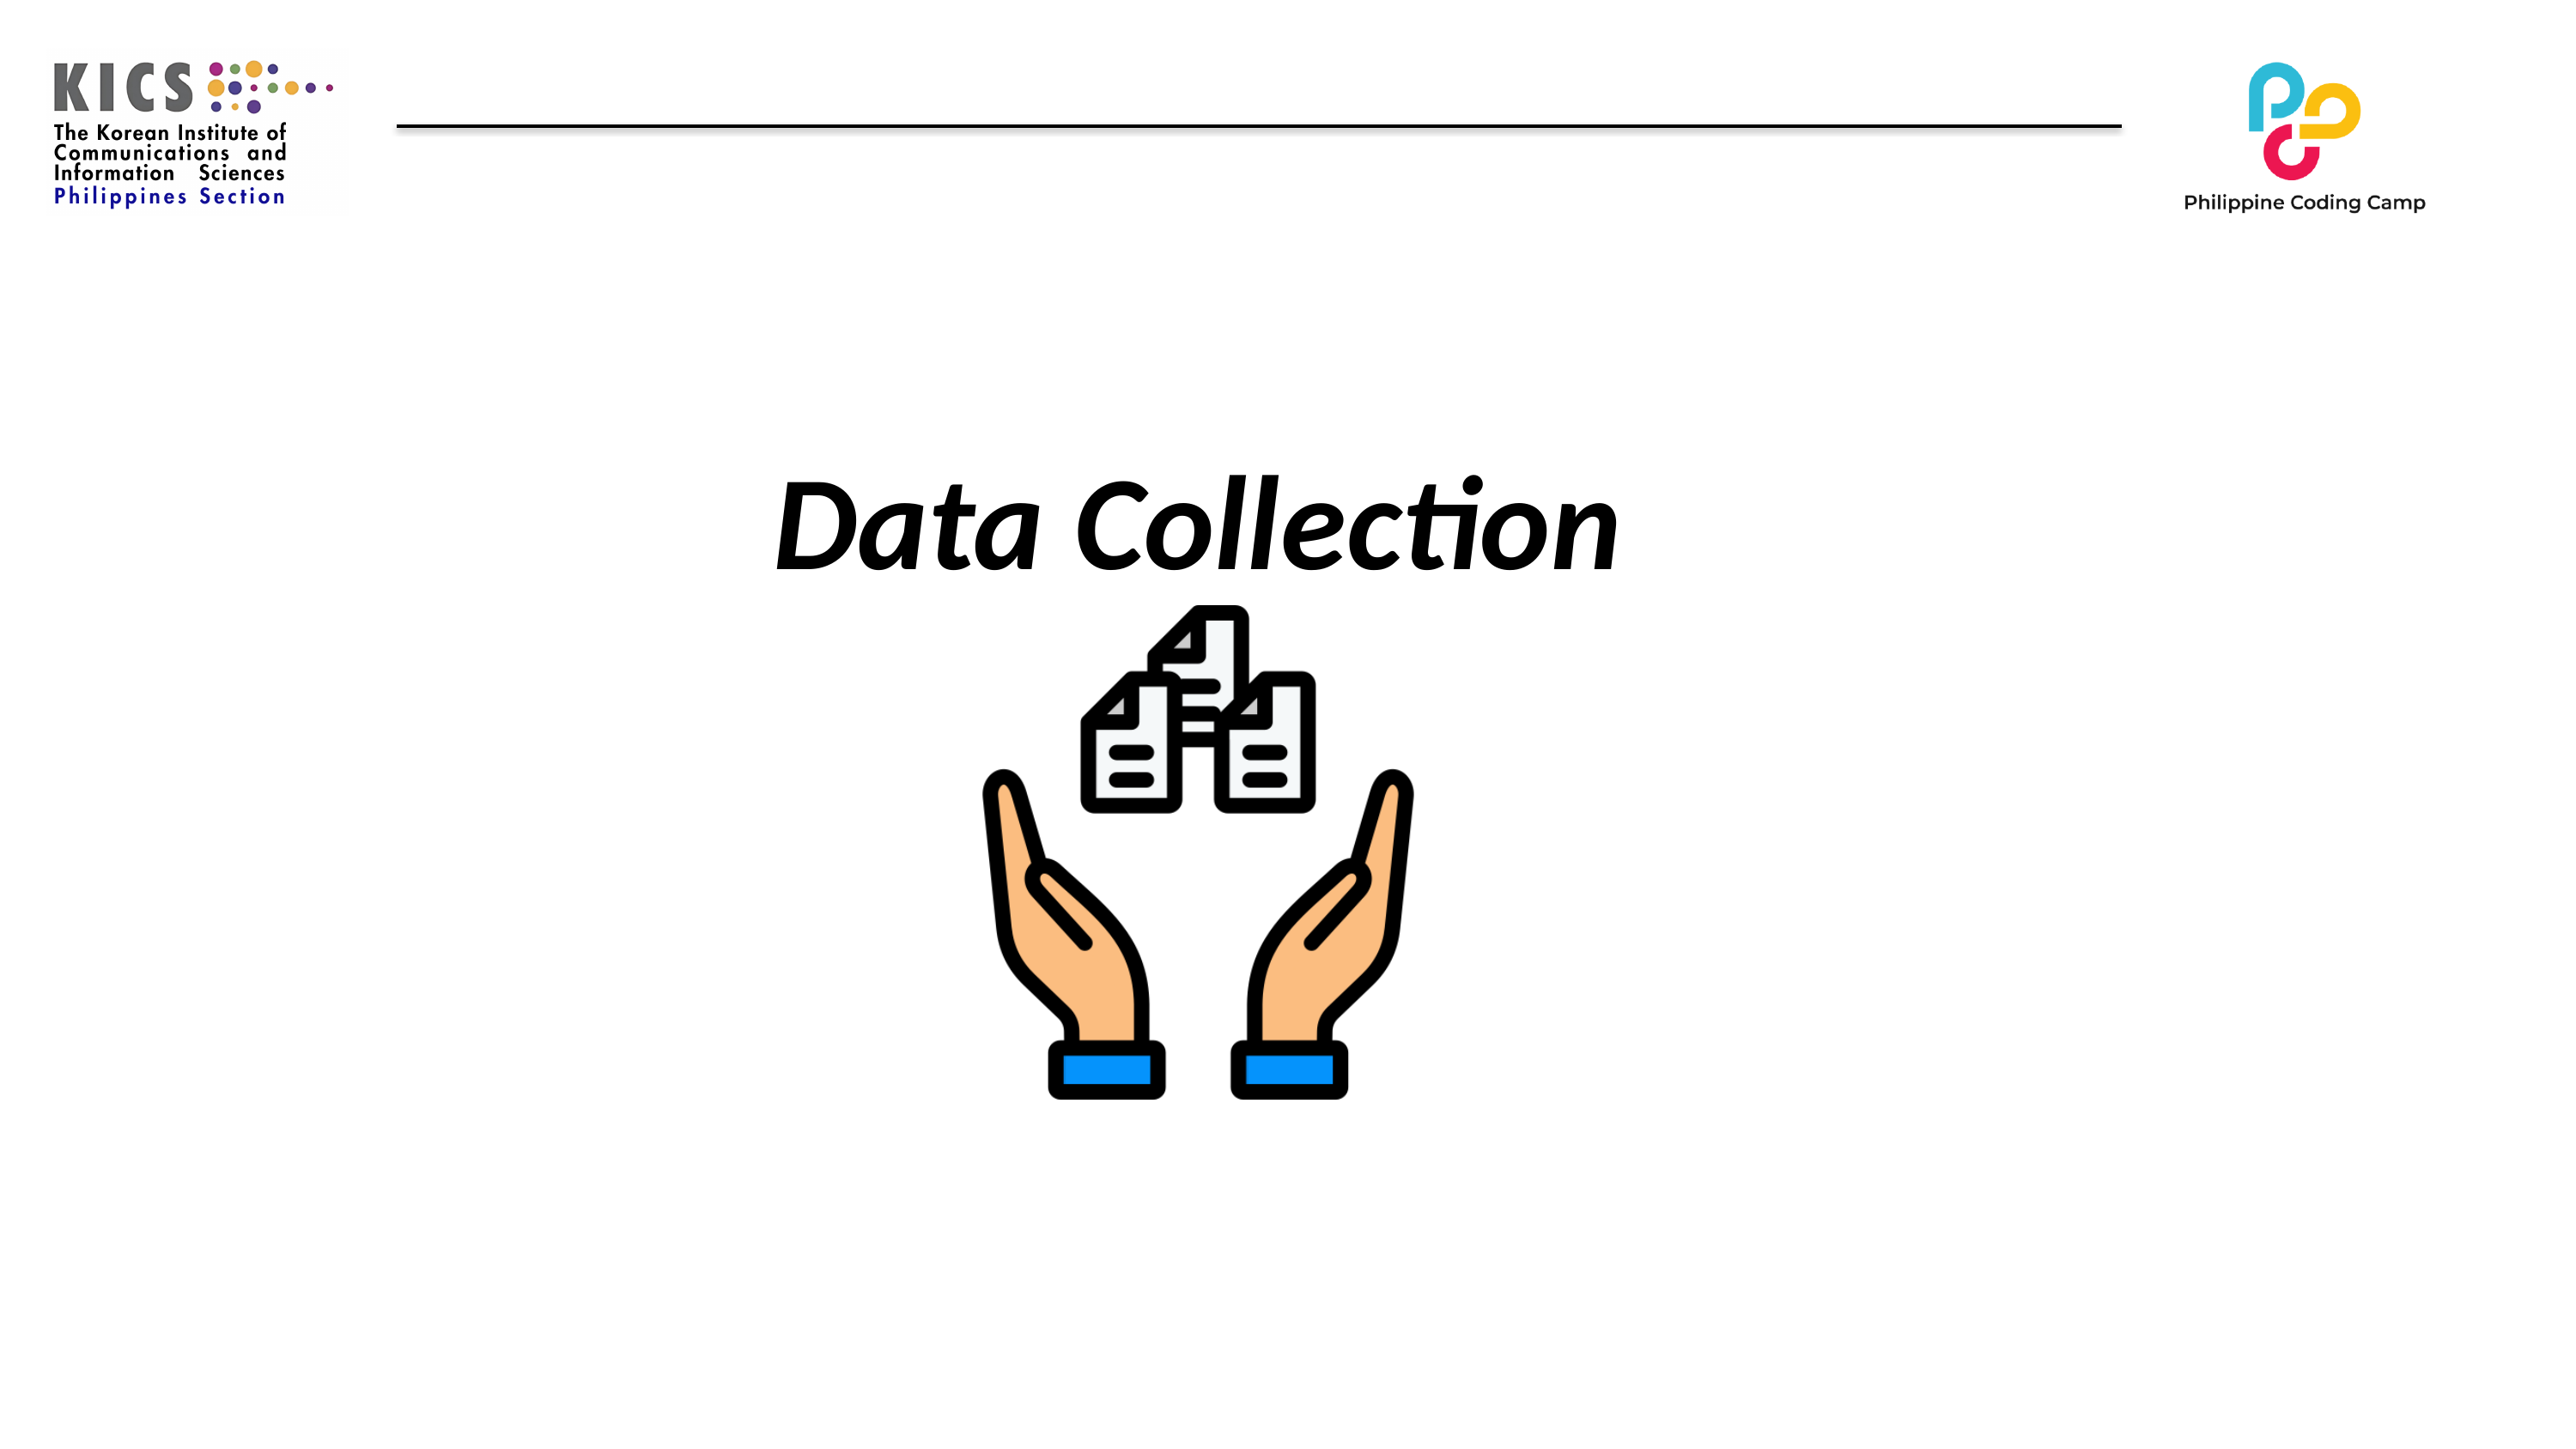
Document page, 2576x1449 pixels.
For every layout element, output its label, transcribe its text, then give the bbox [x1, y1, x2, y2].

picture [951, 604, 1446, 1100]
text_box Data Collection [504, 349, 1892, 603]
picture [2121, 0, 2489, 276]
picture [46, 48, 349, 216]
